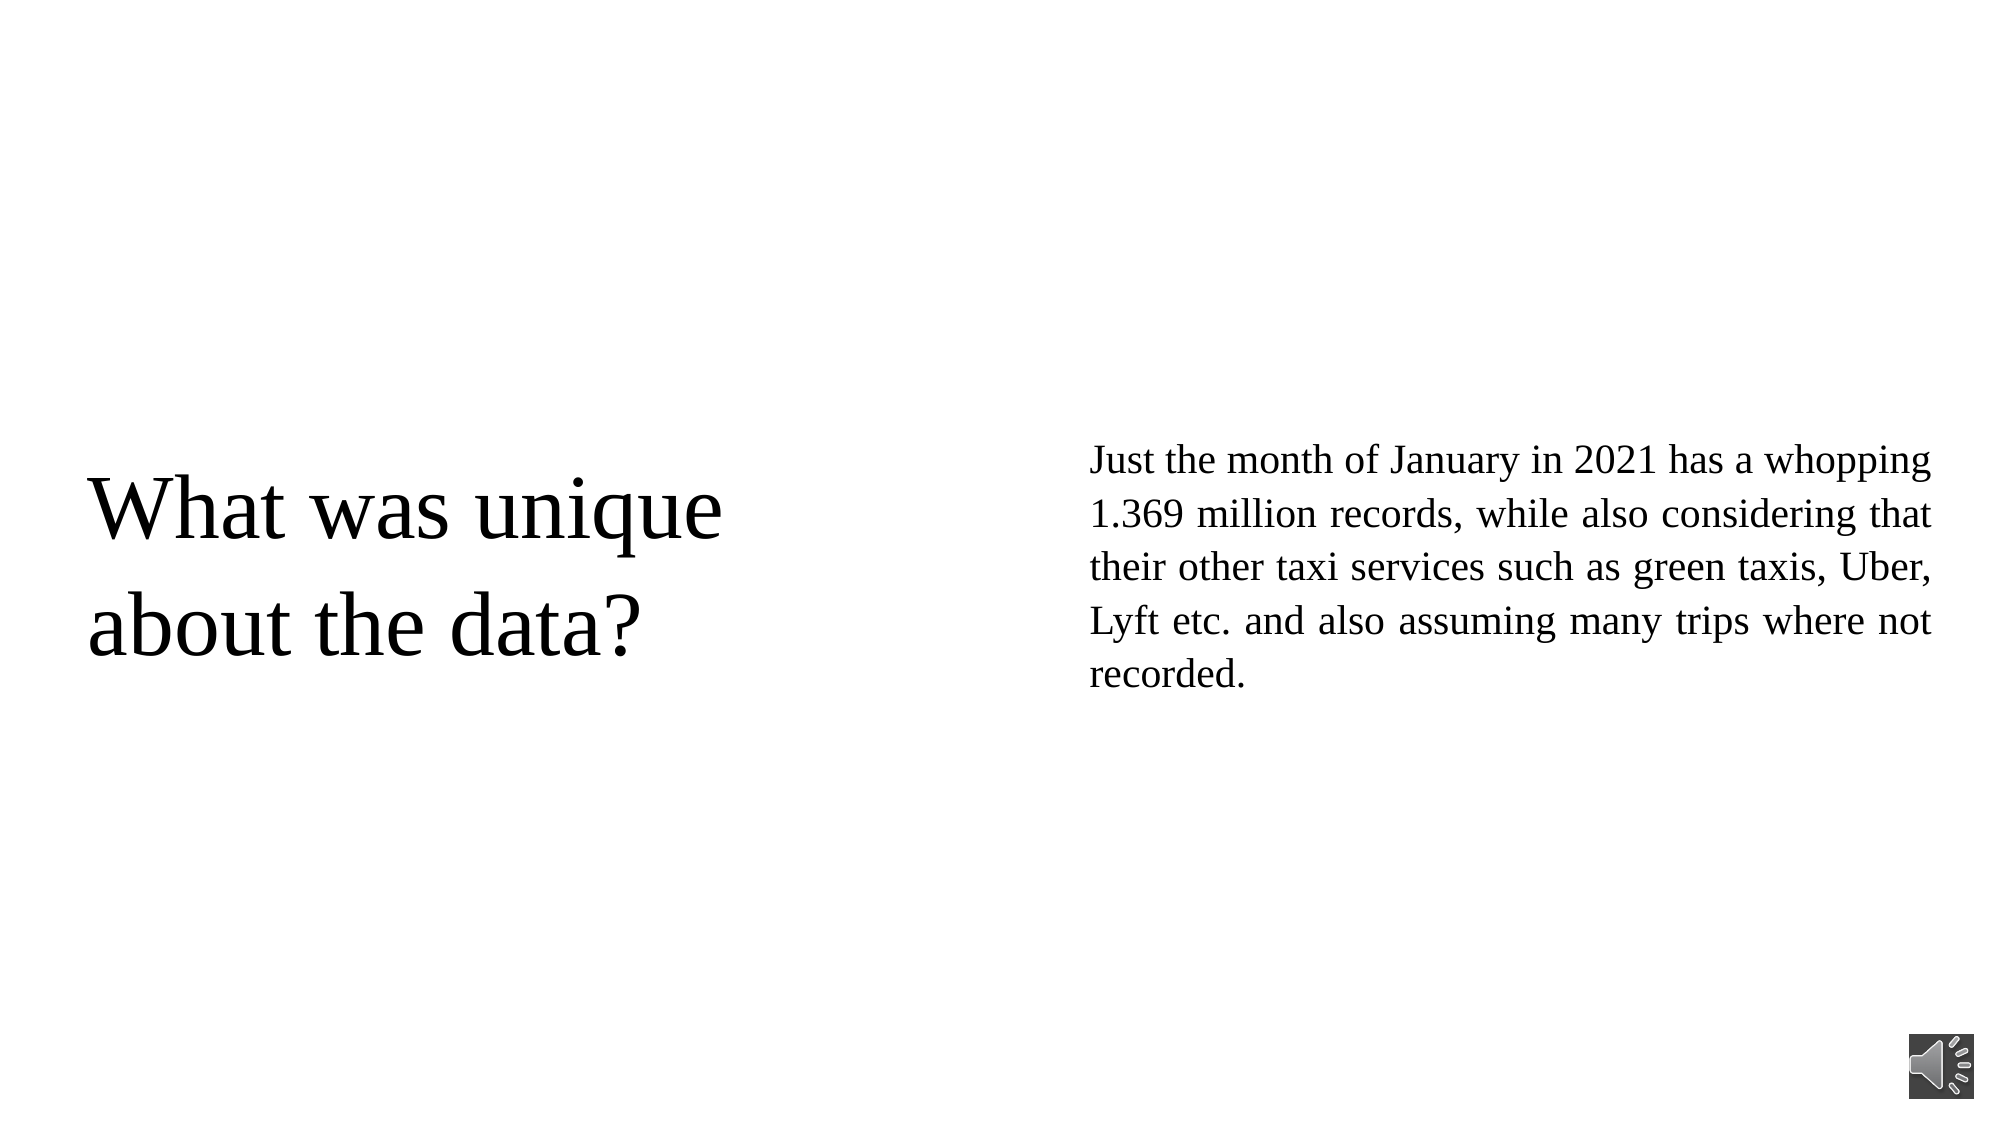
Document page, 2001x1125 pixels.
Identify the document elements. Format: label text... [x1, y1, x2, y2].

title What was unique about the data? [72, 247, 819, 866]
text_box Just the month of January in 2021 has a whopping 1.369 million records, while also considering that their other taxi services such as green taxis, Uber, Lyft etc. and also assuming many trips where not recorded. [999, 421, 1948, 704]
picture [1908, 1033, 1975, 1100]
